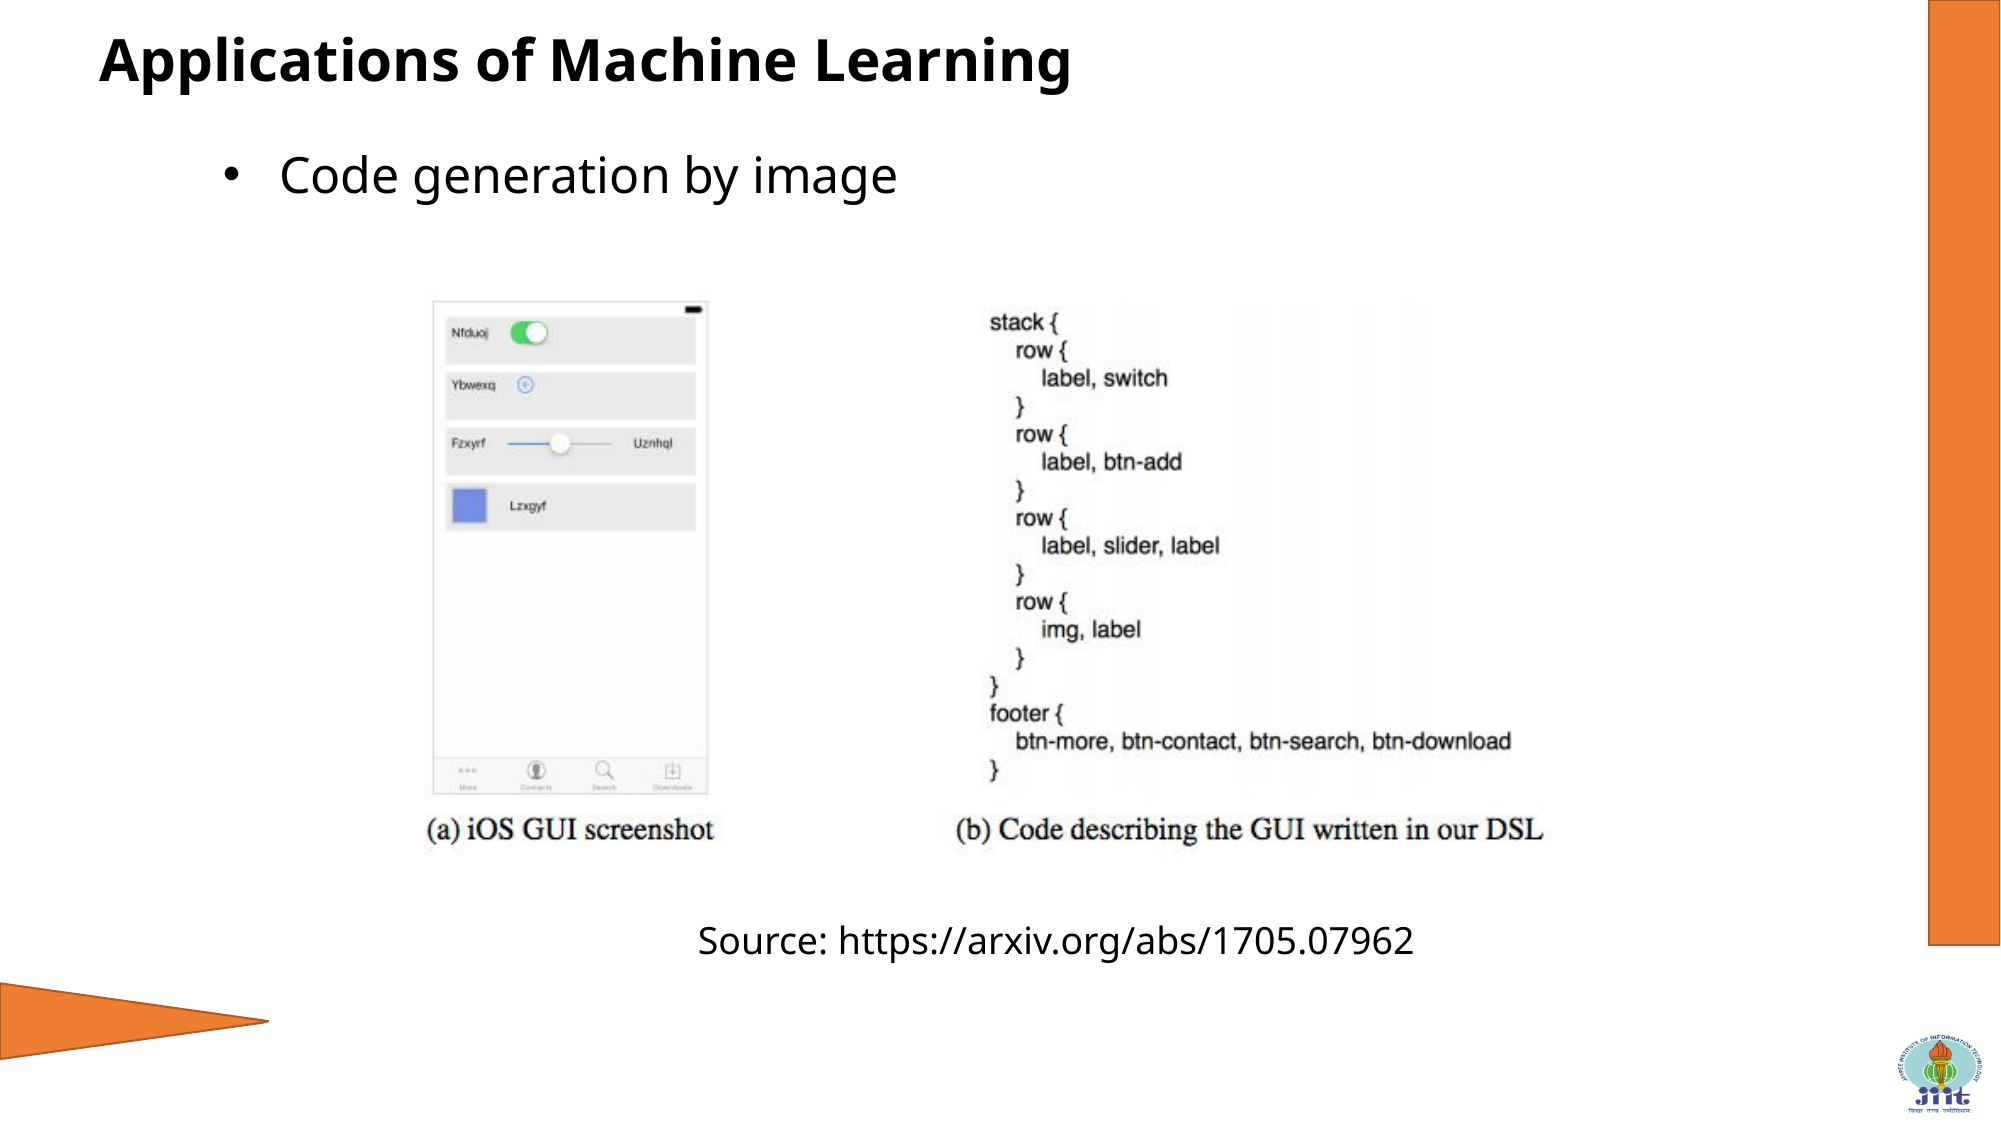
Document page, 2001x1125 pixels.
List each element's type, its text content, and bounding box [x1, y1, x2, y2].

text_box Code generation by image [208, 106, 1453, 211]
picture [370, 265, 1557, 860]
picture [1898, 1035, 1982, 1113]
text_box Source: https://arxiv.org/abs/1705.07962 [683, 909, 1435, 970]
text_box Applications of Machine Learning [84, 16, 1282, 101]
